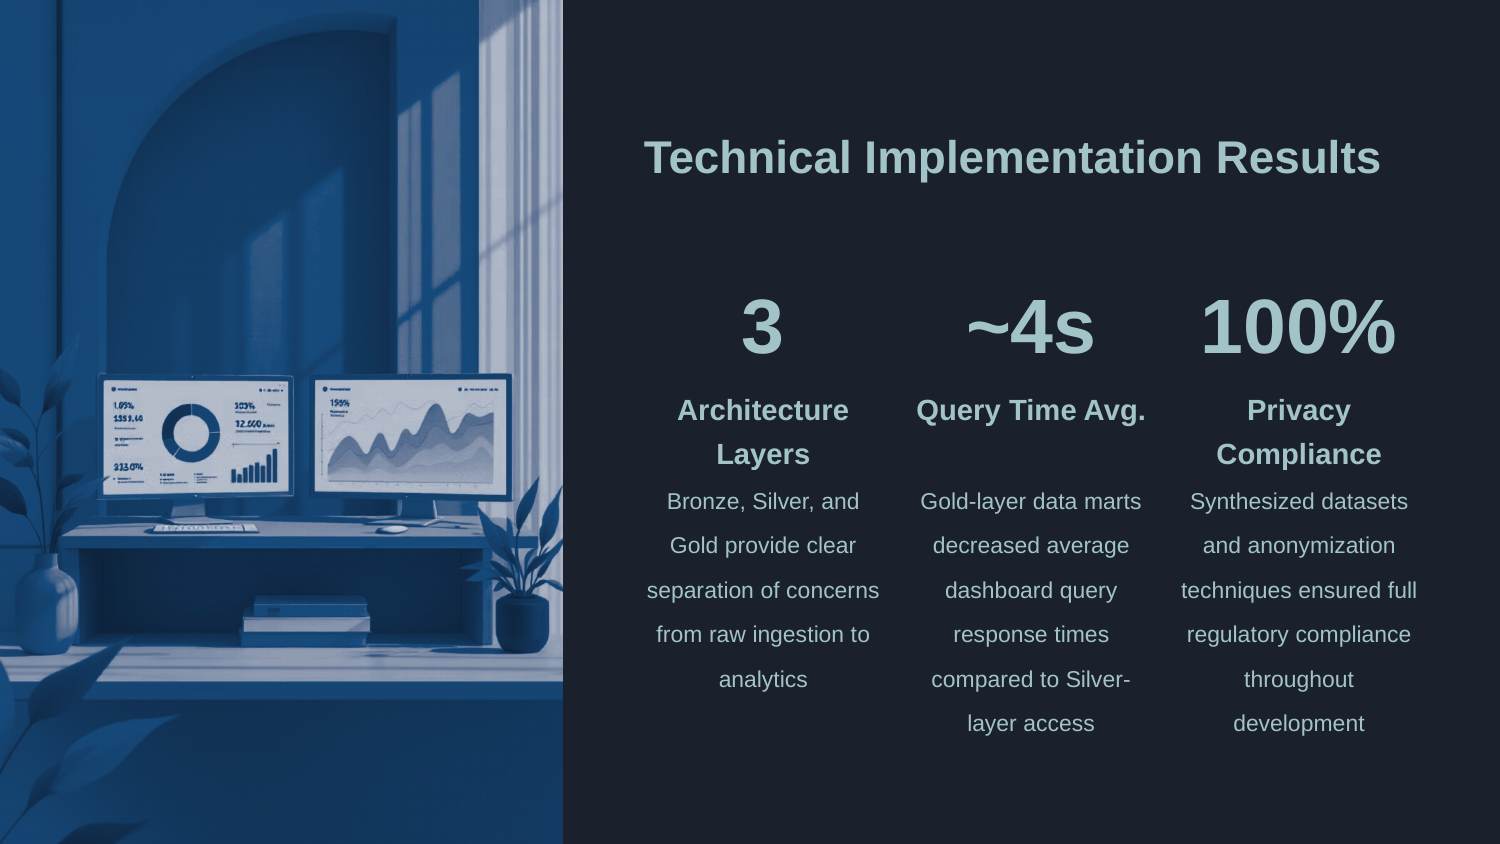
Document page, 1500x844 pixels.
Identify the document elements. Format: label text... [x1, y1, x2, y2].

picture [0, 0, 563, 844]
text_box Technical Implementation Results [643, 114, 1419, 231]
text_box Synthesized datasets and anonymization techniques ensured full regulatory compliance throughout development [1179, 469, 1419, 730]
text_box Gold-layer data marts decreased average dashboard query response times compared to Silver-layer access [911, 469, 1151, 742]
text_box Query Time Avg. [911, 382, 1151, 456]
text_box Privacy Compliance [1179, 382, 1419, 456]
text_box ~4s [911, 276, 1151, 354]
text_box 3 [643, 276, 883, 354]
text_box Bronze, Silver, and Gold provide clear separation of concerns from raw ingestion to analytics [643, 469, 883, 693]
text_box 100% [1179, 276, 1419, 354]
text_box Architecture Layers [643, 382, 883, 456]
